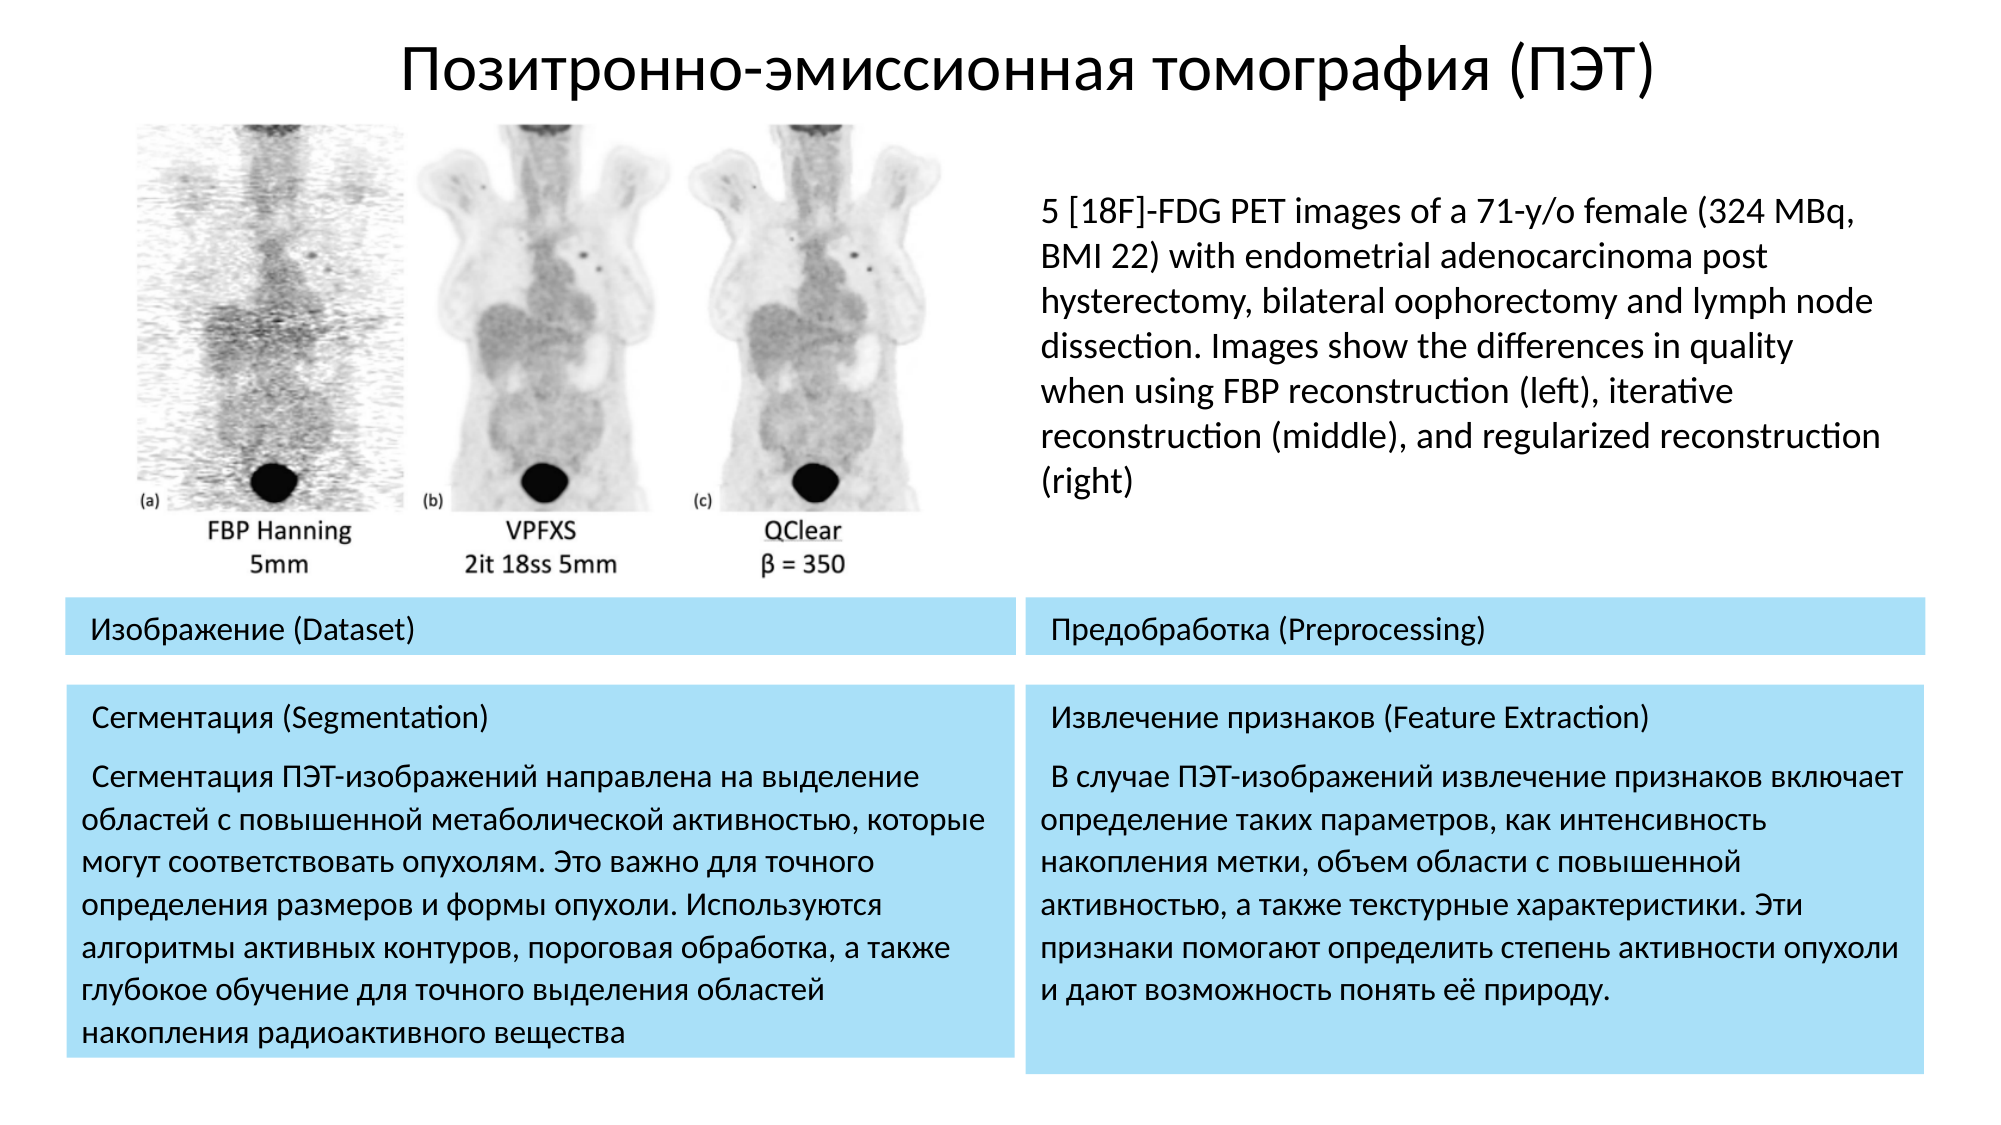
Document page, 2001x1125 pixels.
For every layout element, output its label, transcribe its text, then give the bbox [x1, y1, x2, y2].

text_box Позитронно-эмиссионная томография (ПЭТ) [385, 16, 1673, 111]
picture [124, 112, 958, 581]
text_box Изображение (Dataset) [65, 597, 1016, 655]
text_box Сегментация (Segmentation) Сегментация ПЭТ-изображений направлена на выделение областей с повышенной метаболической активностью, которые могут соответствовать опухолям. Это важно для точного определения размеров и формы опухоли. Используются алгоритмы активных контуров, пороговая обработка, а также глубокое обучение для точного выделения областей накопления радиоактивного вещества [66, 684, 1015, 1058]
text_box Извлечение признаков (Feature Extraction) В случае ПЭТ-изображений извлечение признаков включает определение таких параметров, как интенсивность накопления метки, объем области с повышенной активностью, а также текстурные характеристики. Эти признаки помогают определить степень активности опухоли и дают возможность понять её природу. [1025, 684, 1924, 1075]
text_box 5 [18F]-FDG PET images of a 71-y/o female (324 MBq, BMI 22) with endometrial adenocarcinoma post hysterectomy, bilateral oophorectomy and lymph node dissection. Images show the differences in quality when using FBP reconstruction (left), iterative reconstruction (middle), and regularized reconstruction (right) [1025, 178, 1903, 509]
text_box Предобработка (Preprocessing) [1025, 597, 1926, 655]
